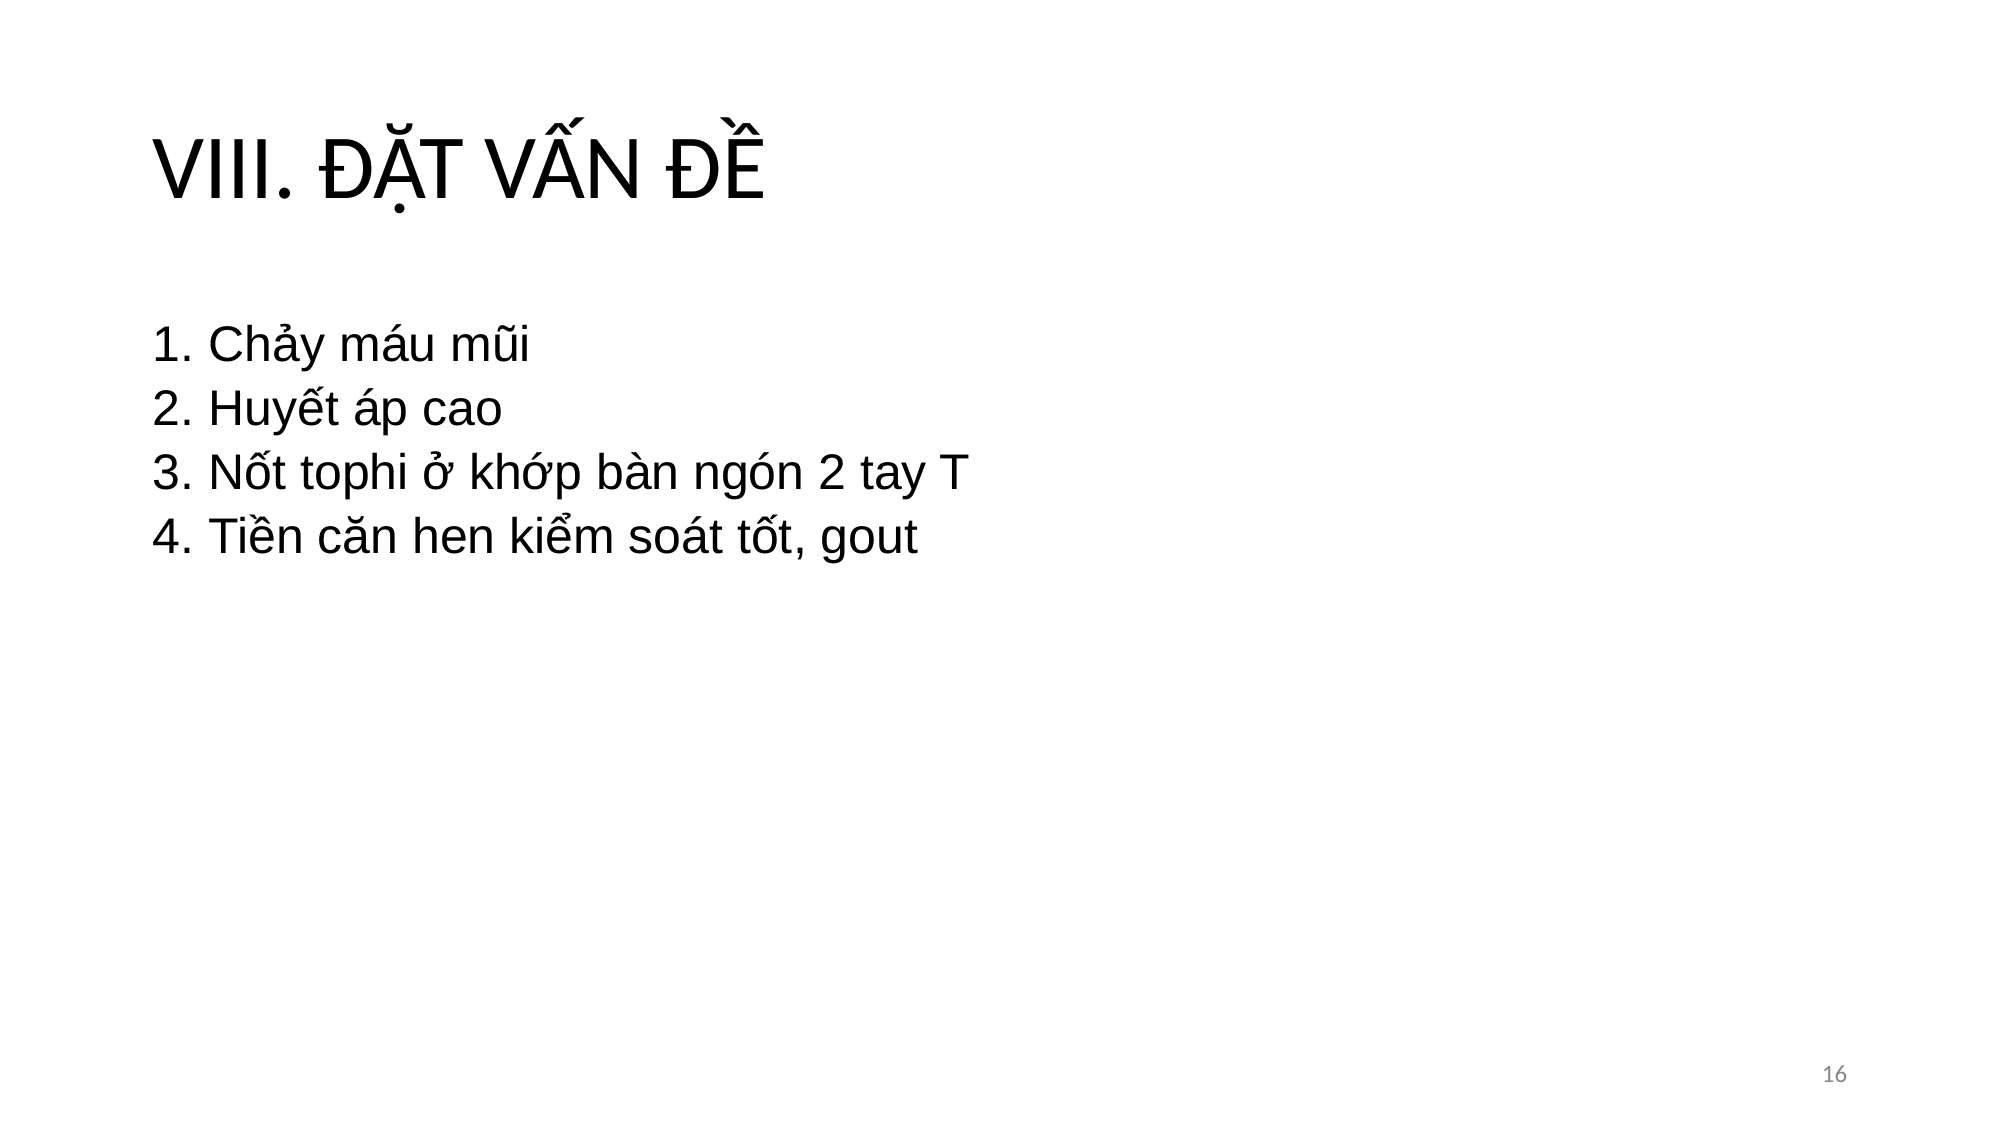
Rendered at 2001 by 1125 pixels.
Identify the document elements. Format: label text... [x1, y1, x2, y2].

slide_number ‹#› [1412, 1042, 1863, 1103]
title VIII. ĐẶT VẤN ĐỀ [137, 59, 1863, 278]
list Chảy máu mũi Huyết áp cao Nốt tophi ở khớp bàn ngón 2 tay T Tiền căn hen kiểm soát tốt, gout [137, 299, 1863, 1014]
